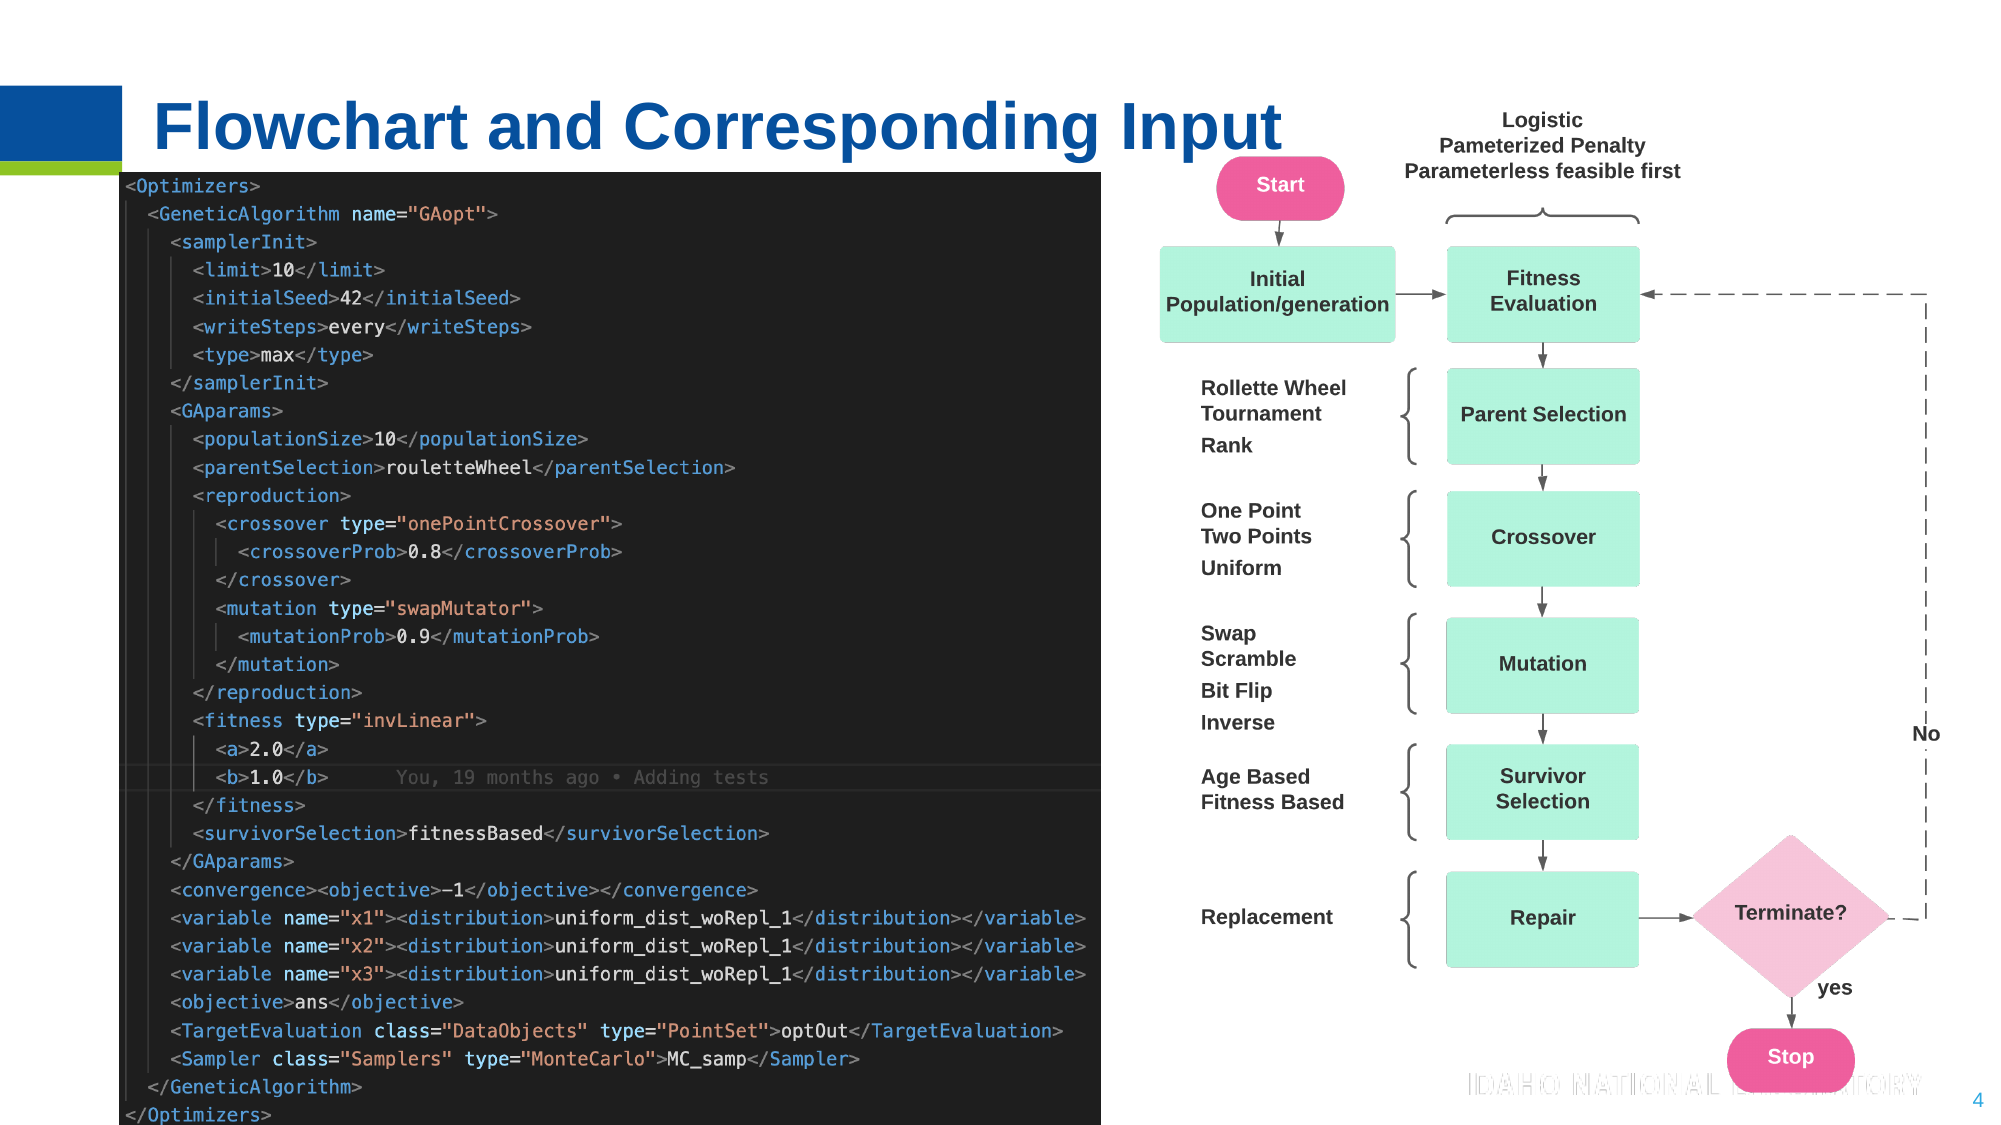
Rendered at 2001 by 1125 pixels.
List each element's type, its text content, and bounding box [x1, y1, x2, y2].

picture [119, 172, 1101, 1125]
text_box 4 [1972, 1079, 1999, 1125]
picture [1128, 69, 1972, 1125]
title Flowchart and Corresponding Input [153, 91, 1128, 174]
